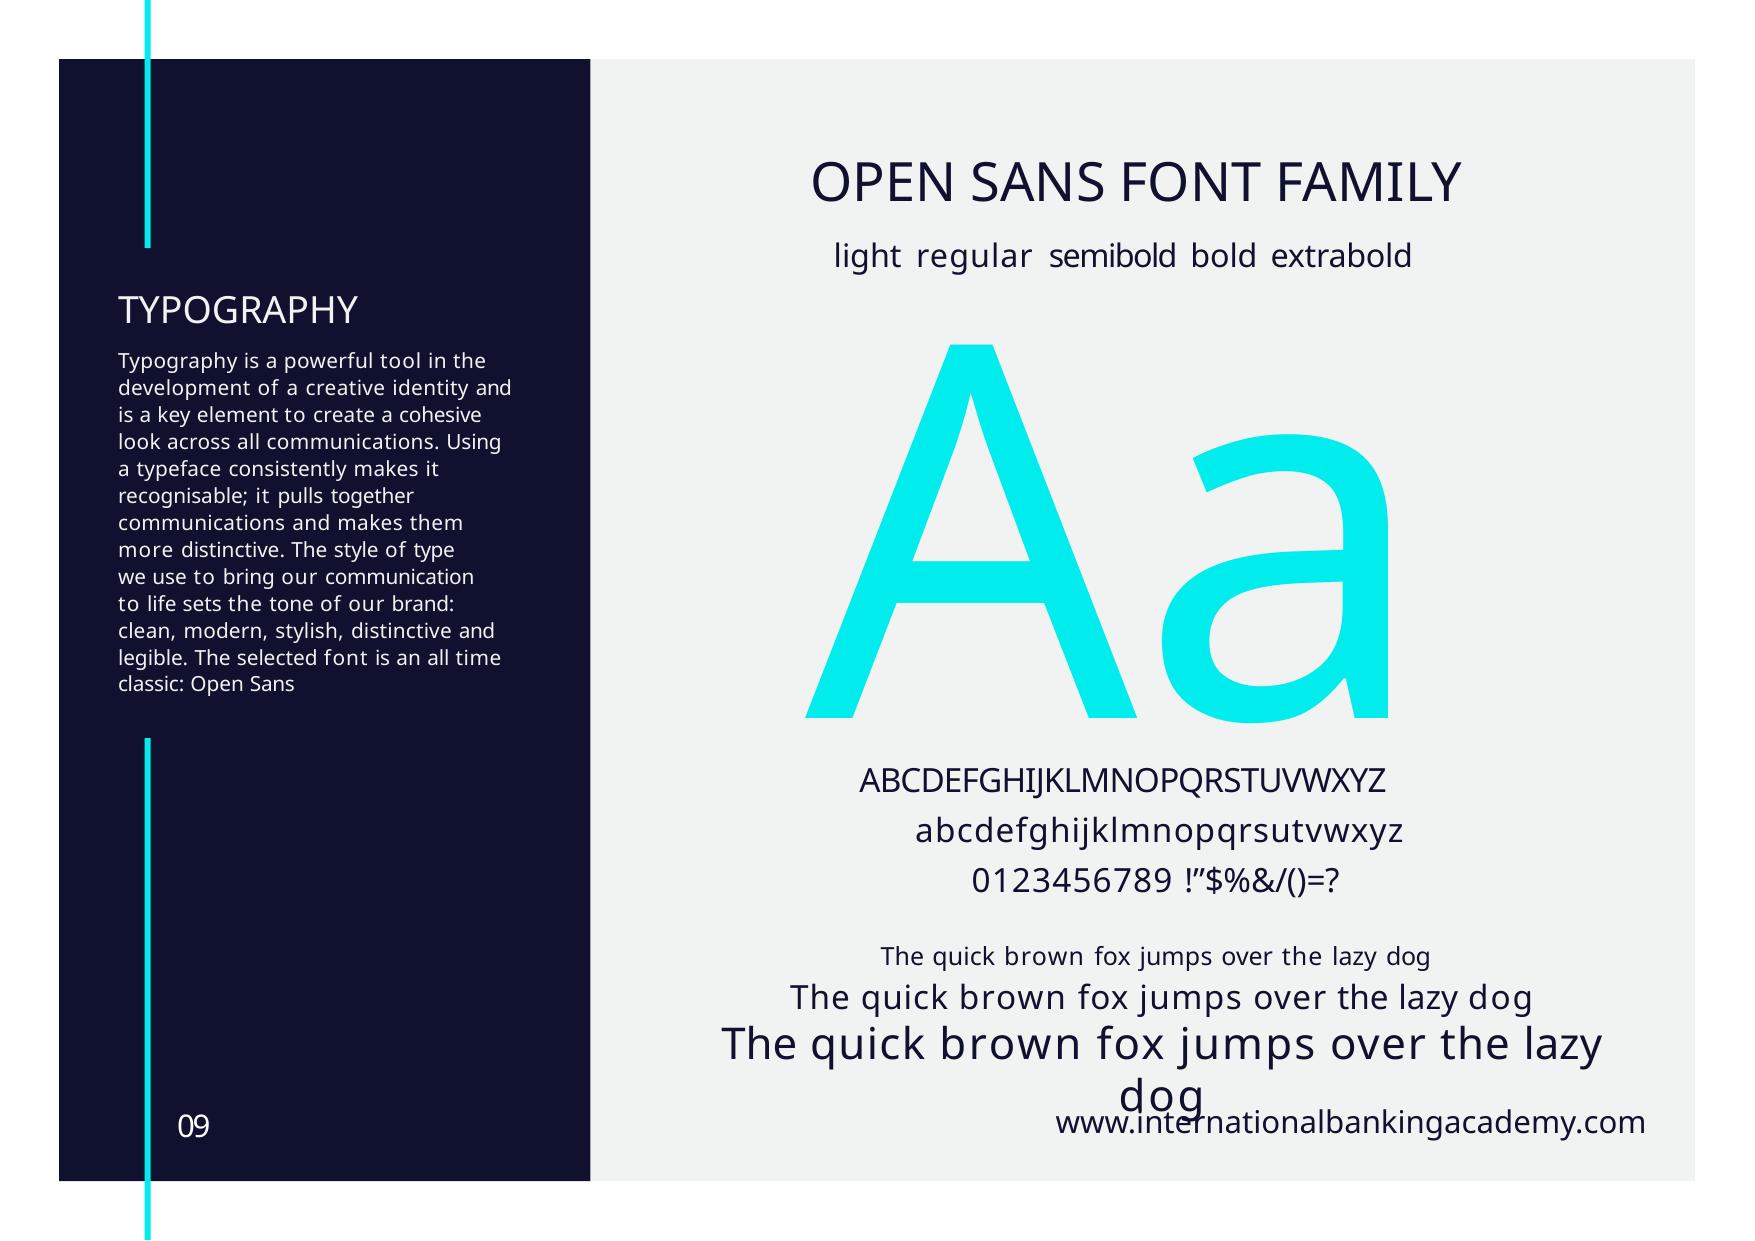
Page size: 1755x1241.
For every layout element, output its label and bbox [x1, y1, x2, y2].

text_box [58, 0, 1696, 1241]
